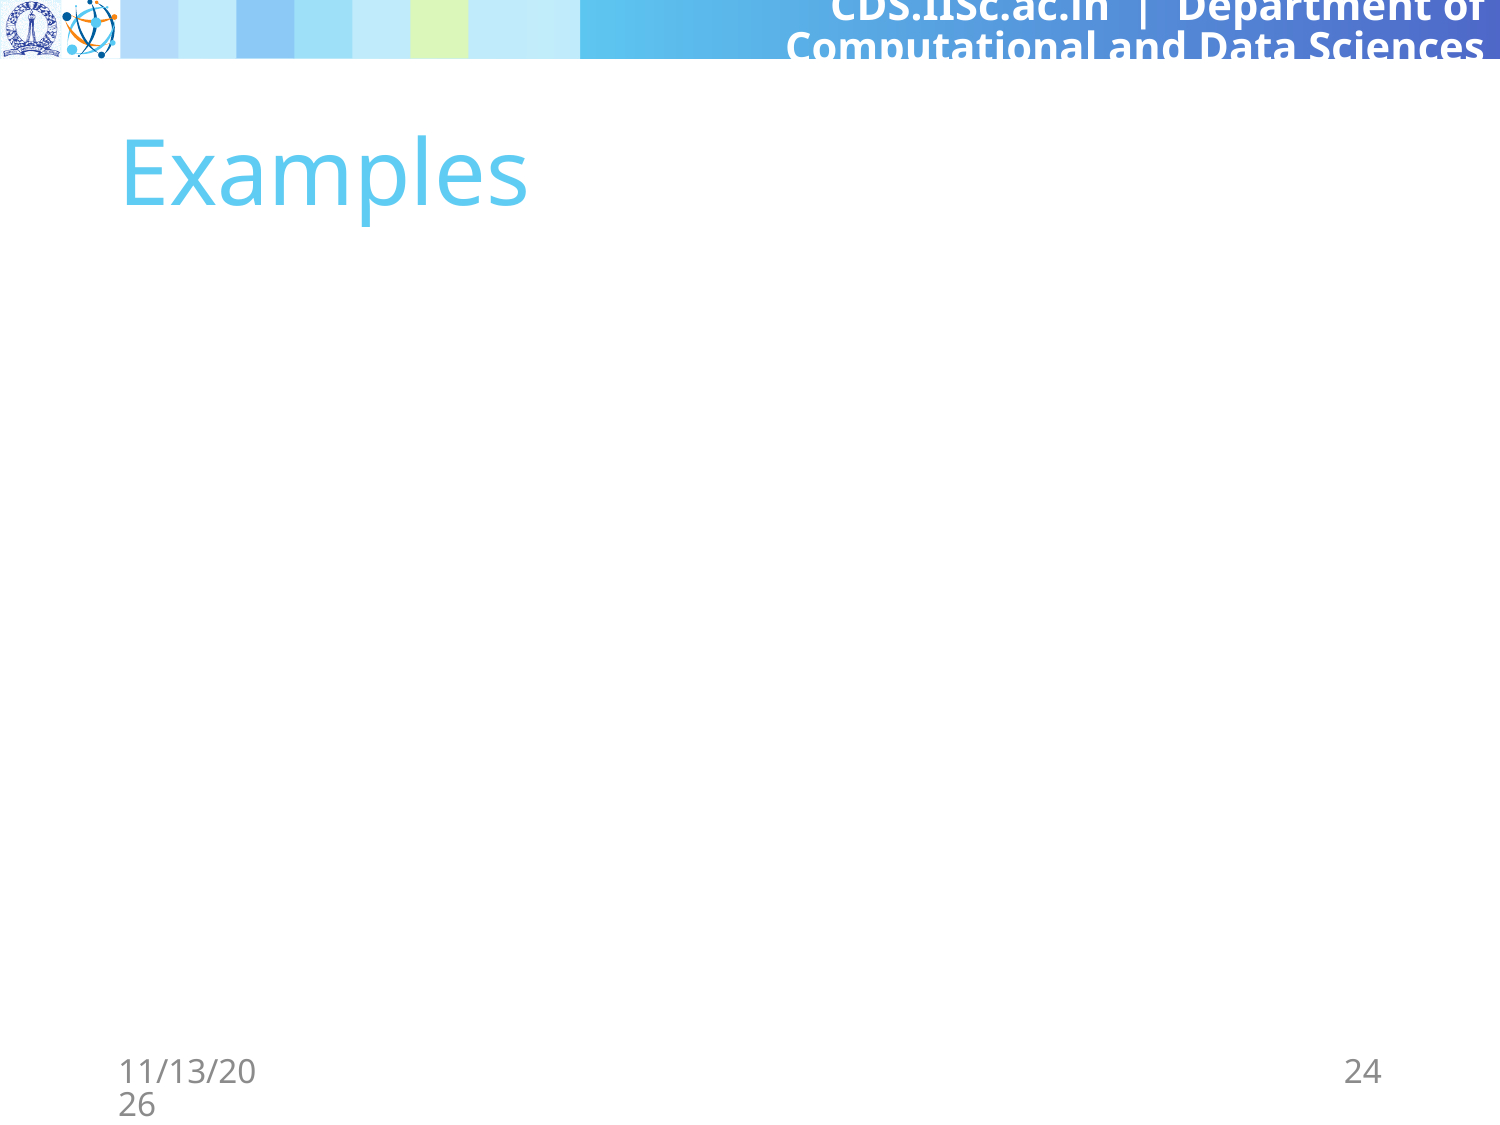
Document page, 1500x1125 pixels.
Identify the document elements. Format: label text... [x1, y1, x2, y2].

title Examples [103, 66, 1397, 285]
slide_number 24 [1248, 1042, 1397, 1103]
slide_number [103, 1042, 273, 1103]
